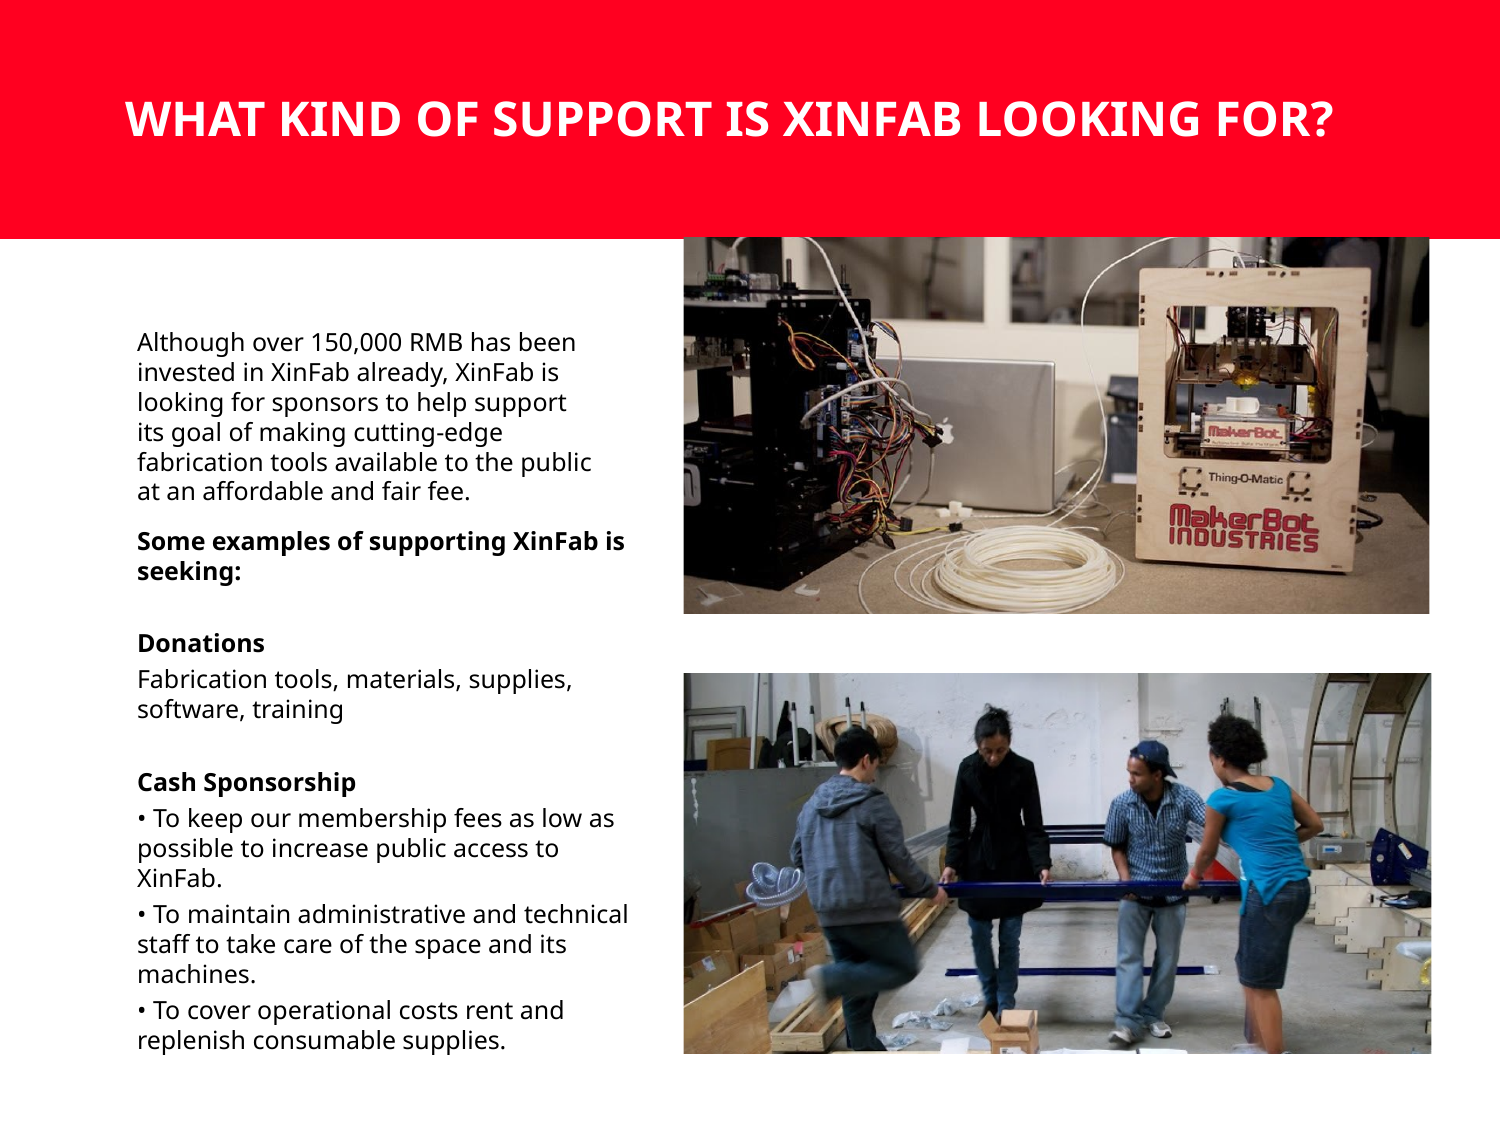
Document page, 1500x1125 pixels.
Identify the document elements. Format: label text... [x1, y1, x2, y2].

text_box WHAT KIND OF SUPPORT IS XINFAB LOOKING FOR? [124, 88, 1400, 147]
picture [683, 672, 1432, 1054]
text_box Some examples of supporting XinFab is seeking: Donations Fabrication tools, materials, supplies, software, training Cash Sponsorship • To keep our membership fees as low as possible to increase public access to XinFab. • To maintain administrative and technical staff to take care of the space and its machines. • To cover operational costs rent and replenish consumable supplies. [137, 525, 646, 1055]
text_box Although over 150,000 RMB has been invested in XinFab already, XinFab is looking for sponsors to help support its goal of making cutting-edge fabrication tools available to the public at an affordable and fair fee. [137, 326, 599, 506]
text_box [0, 0, 1500, 239]
picture [683, 237, 1430, 615]
